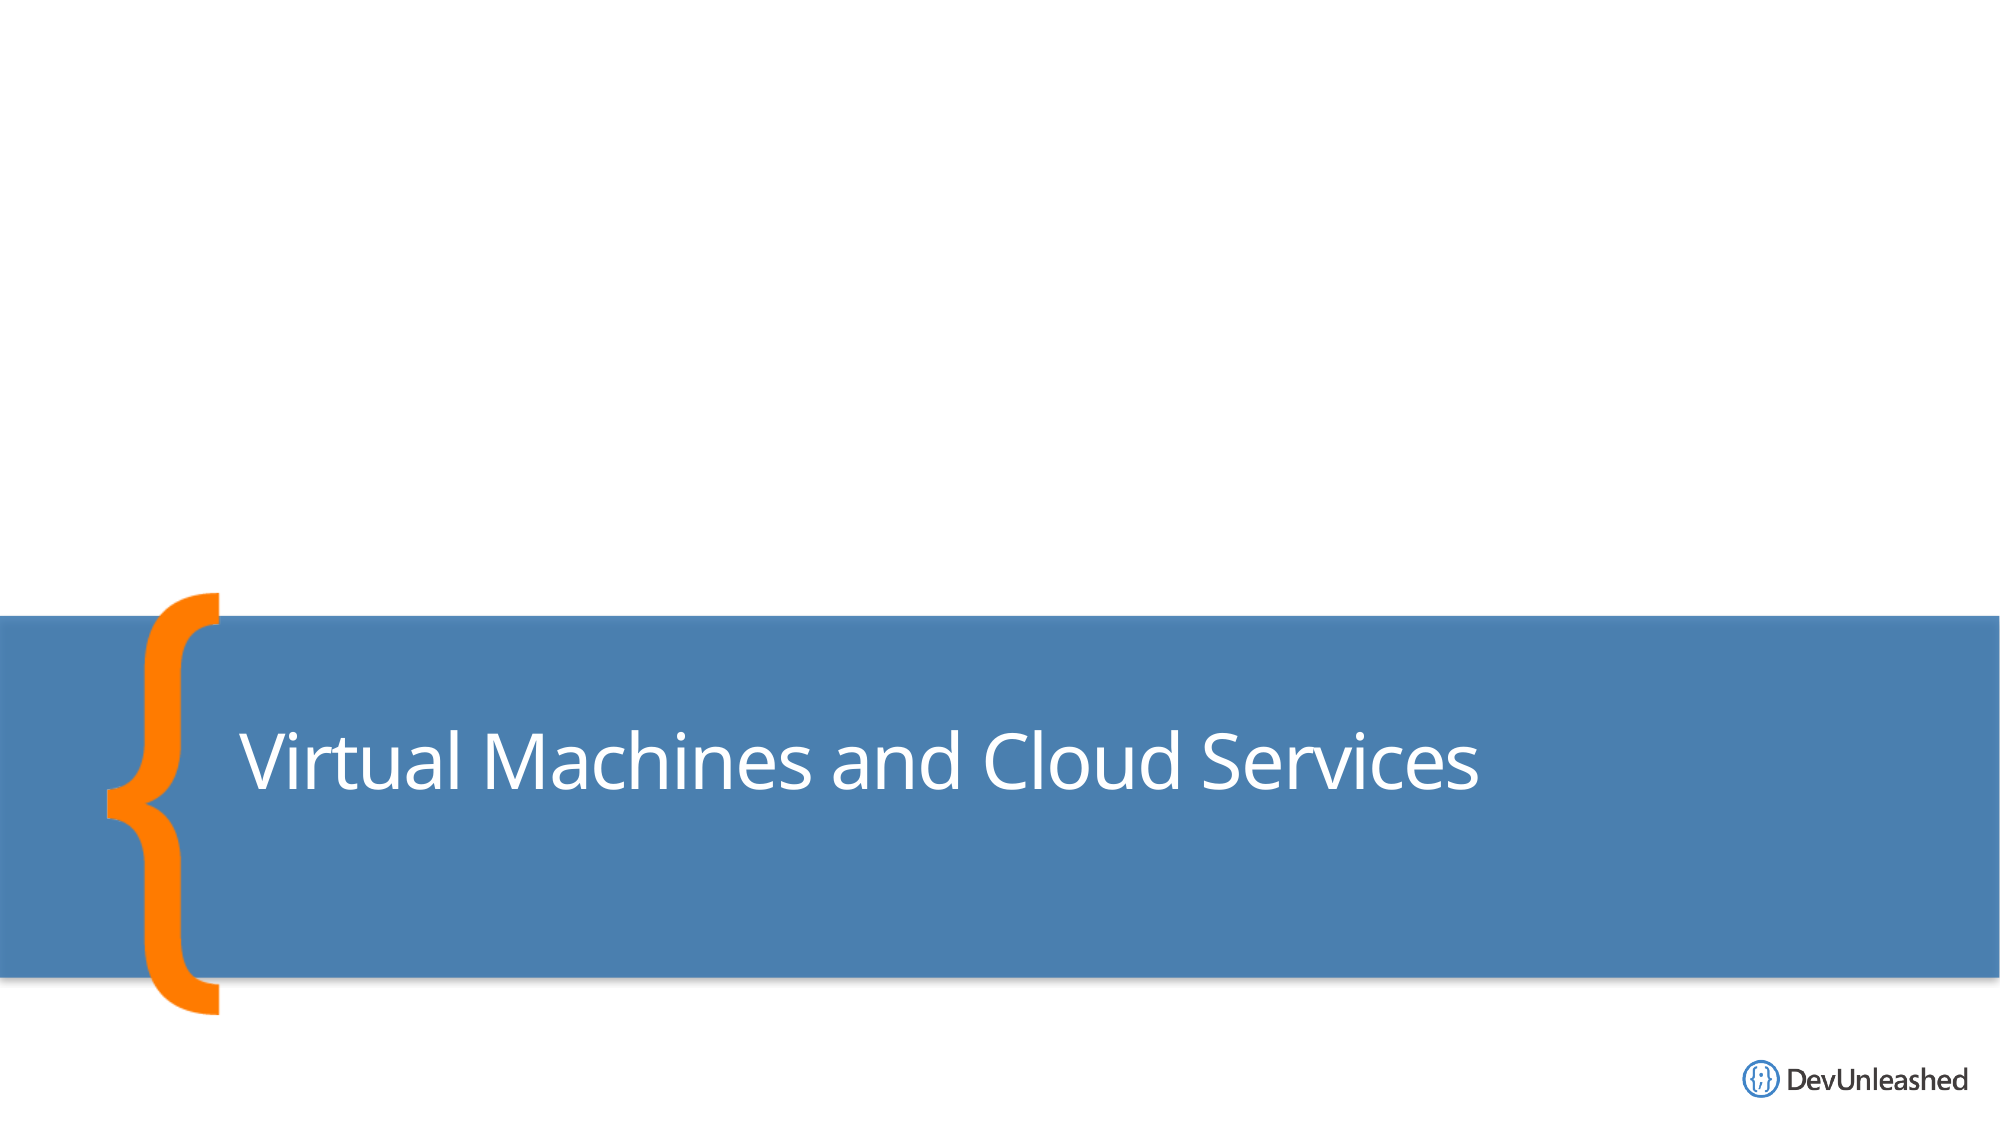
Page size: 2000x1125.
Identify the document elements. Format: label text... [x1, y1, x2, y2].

title Virtual Machines and Cloud Services [215, 697, 1579, 877]
picture [74, 548, 264, 1043]
picture [1733, 1053, 1979, 1103]
